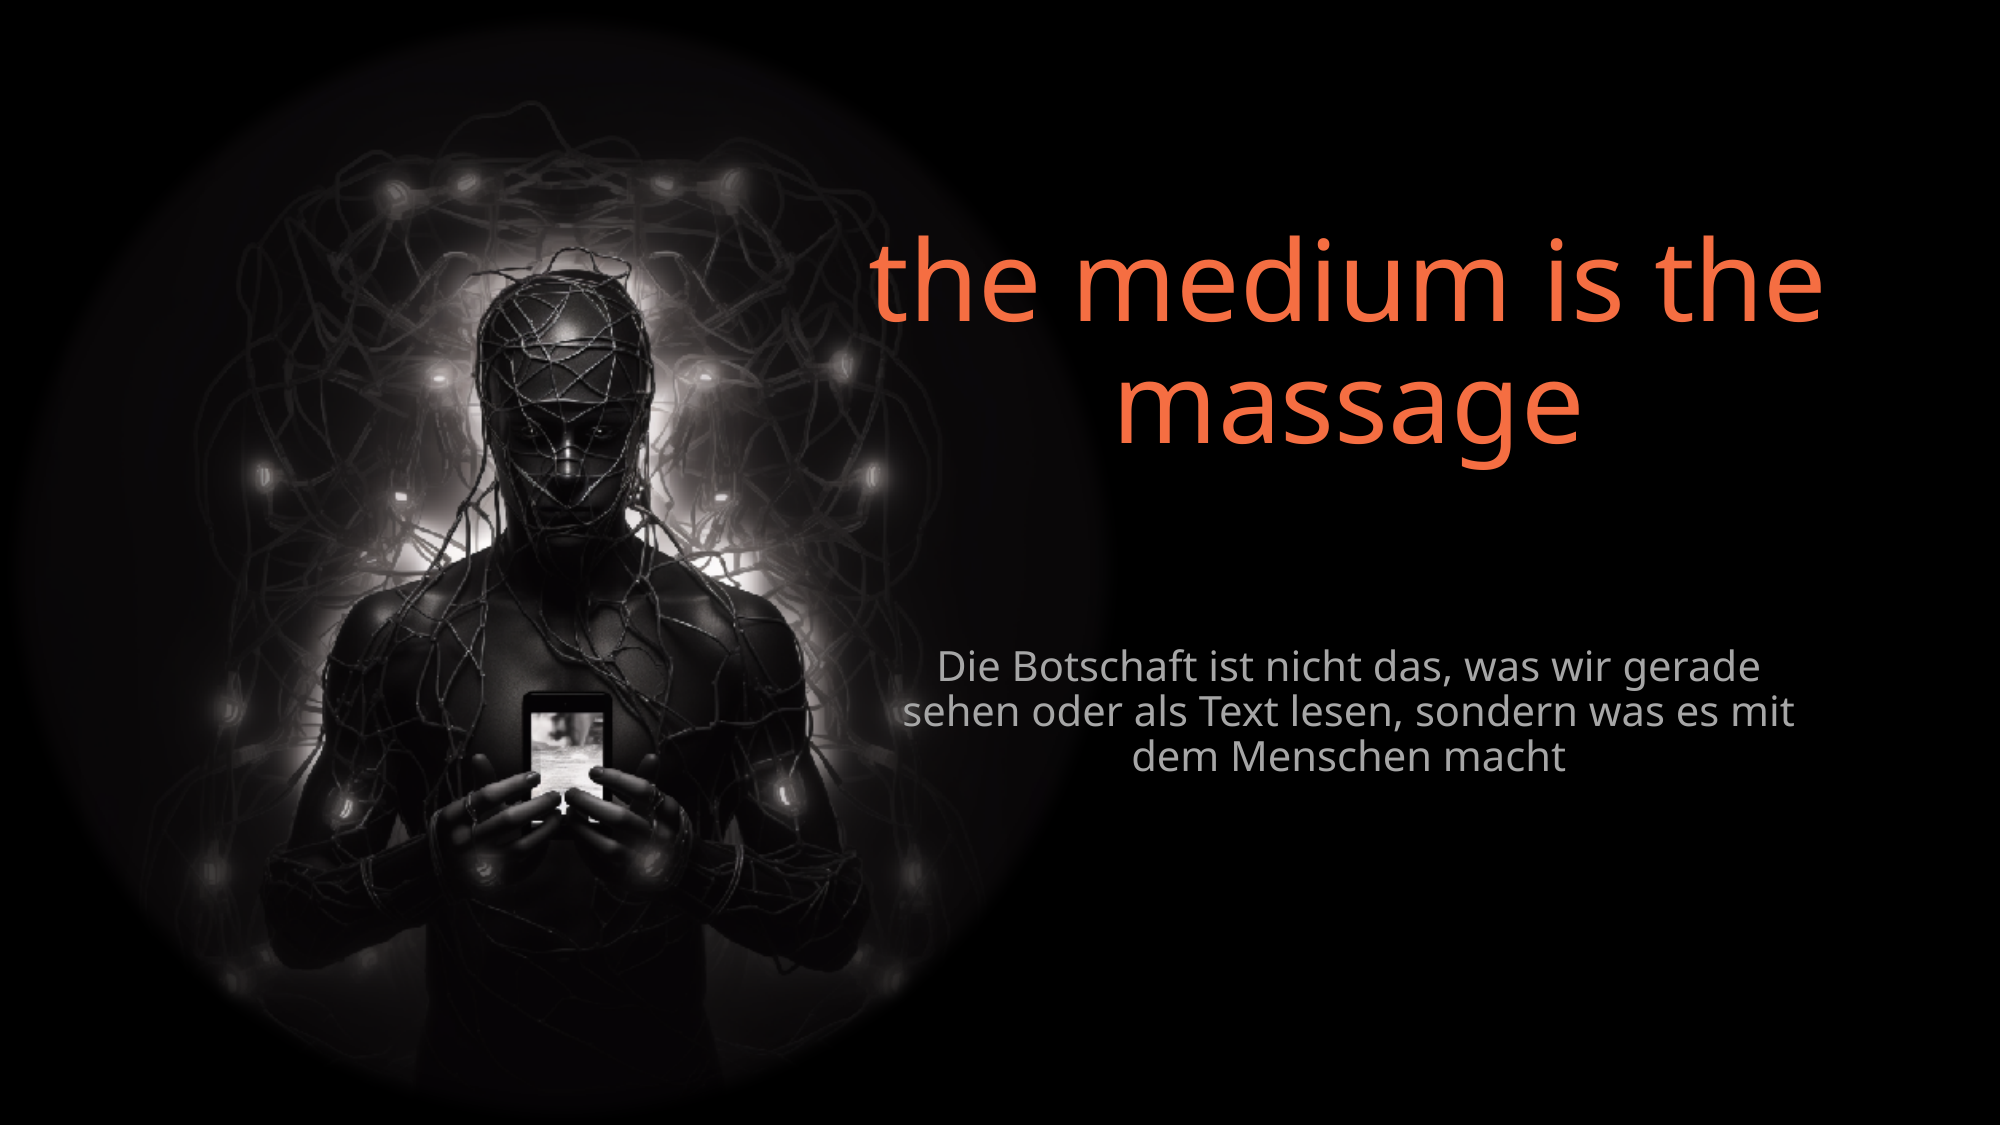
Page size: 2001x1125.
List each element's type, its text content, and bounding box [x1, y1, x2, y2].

title the medium is the massage [1125, 215, 1897, 476]
picture [0, 5, 1125, 1125]
text_box Die Botschaft ist nicht das, was wir gerade sehen oder als Text lesen, sondern was es mit dem Menschen macht [1125, 601, 1813, 834]
